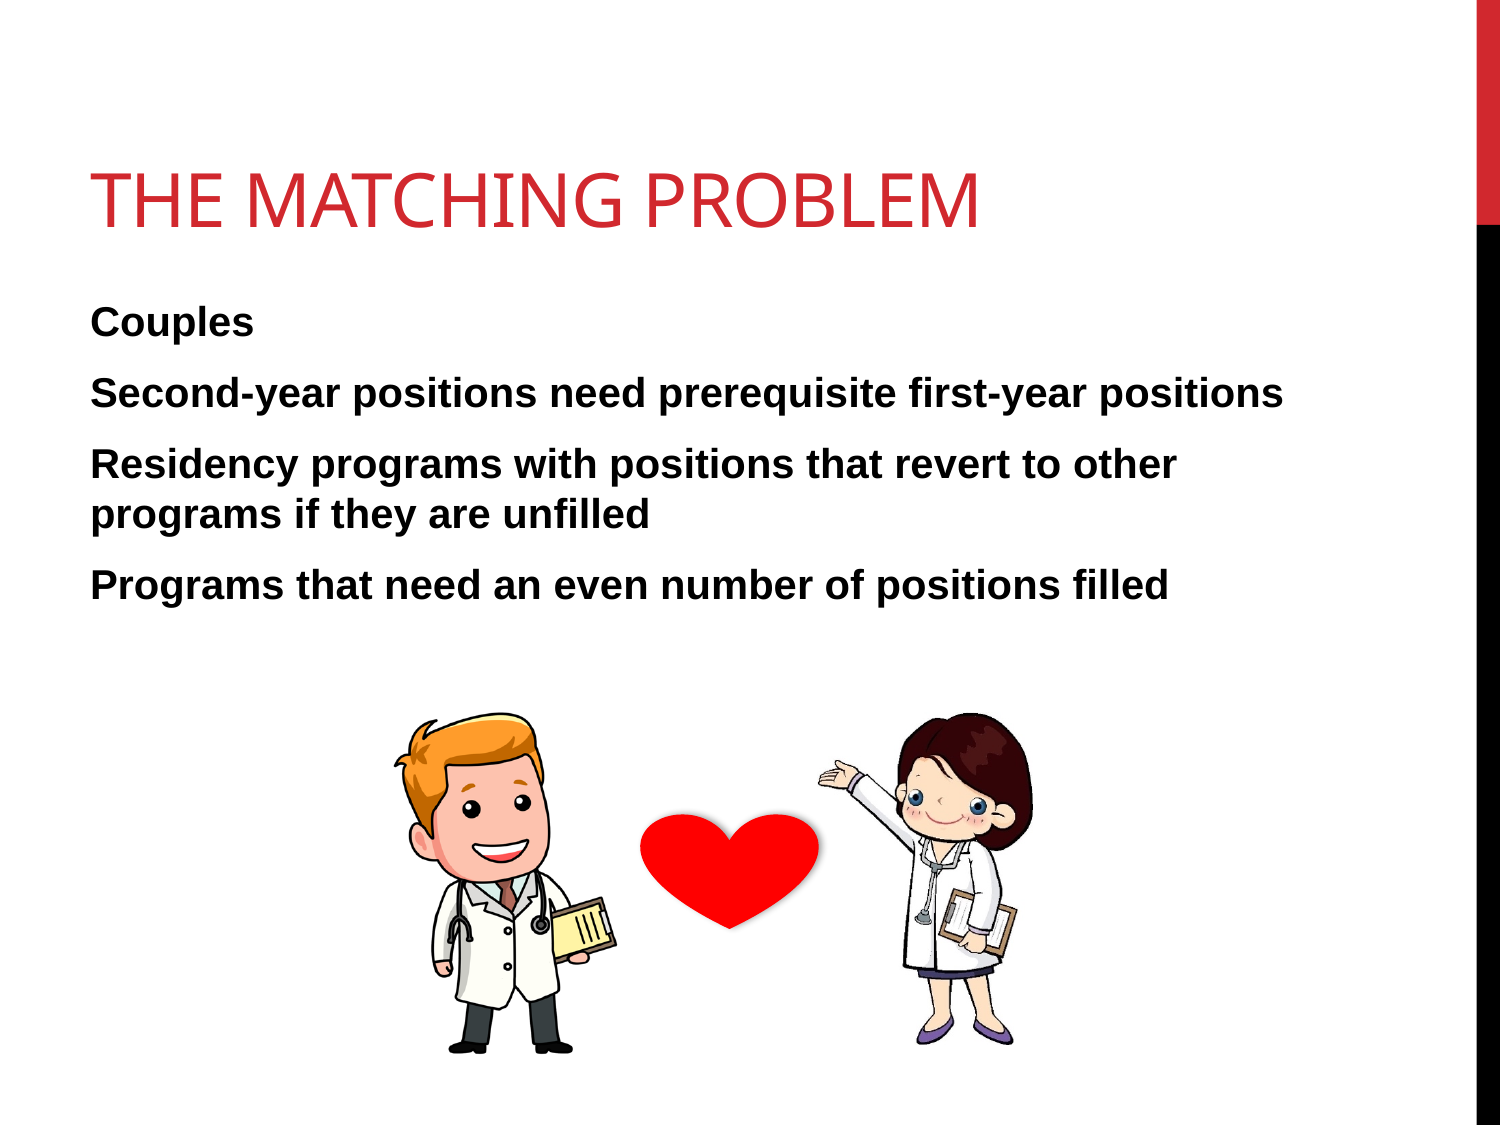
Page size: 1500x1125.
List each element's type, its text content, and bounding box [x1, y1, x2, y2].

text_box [367, 697, 1034, 1063]
title The Matching Problem [75, 25, 1227, 250]
list Couples Second-year positions need prerequisite first-year positions Residency programs with positions that revert to other programs if they are unfilled Programs that need an even number of positions filled [75, 287, 1325, 1005]
